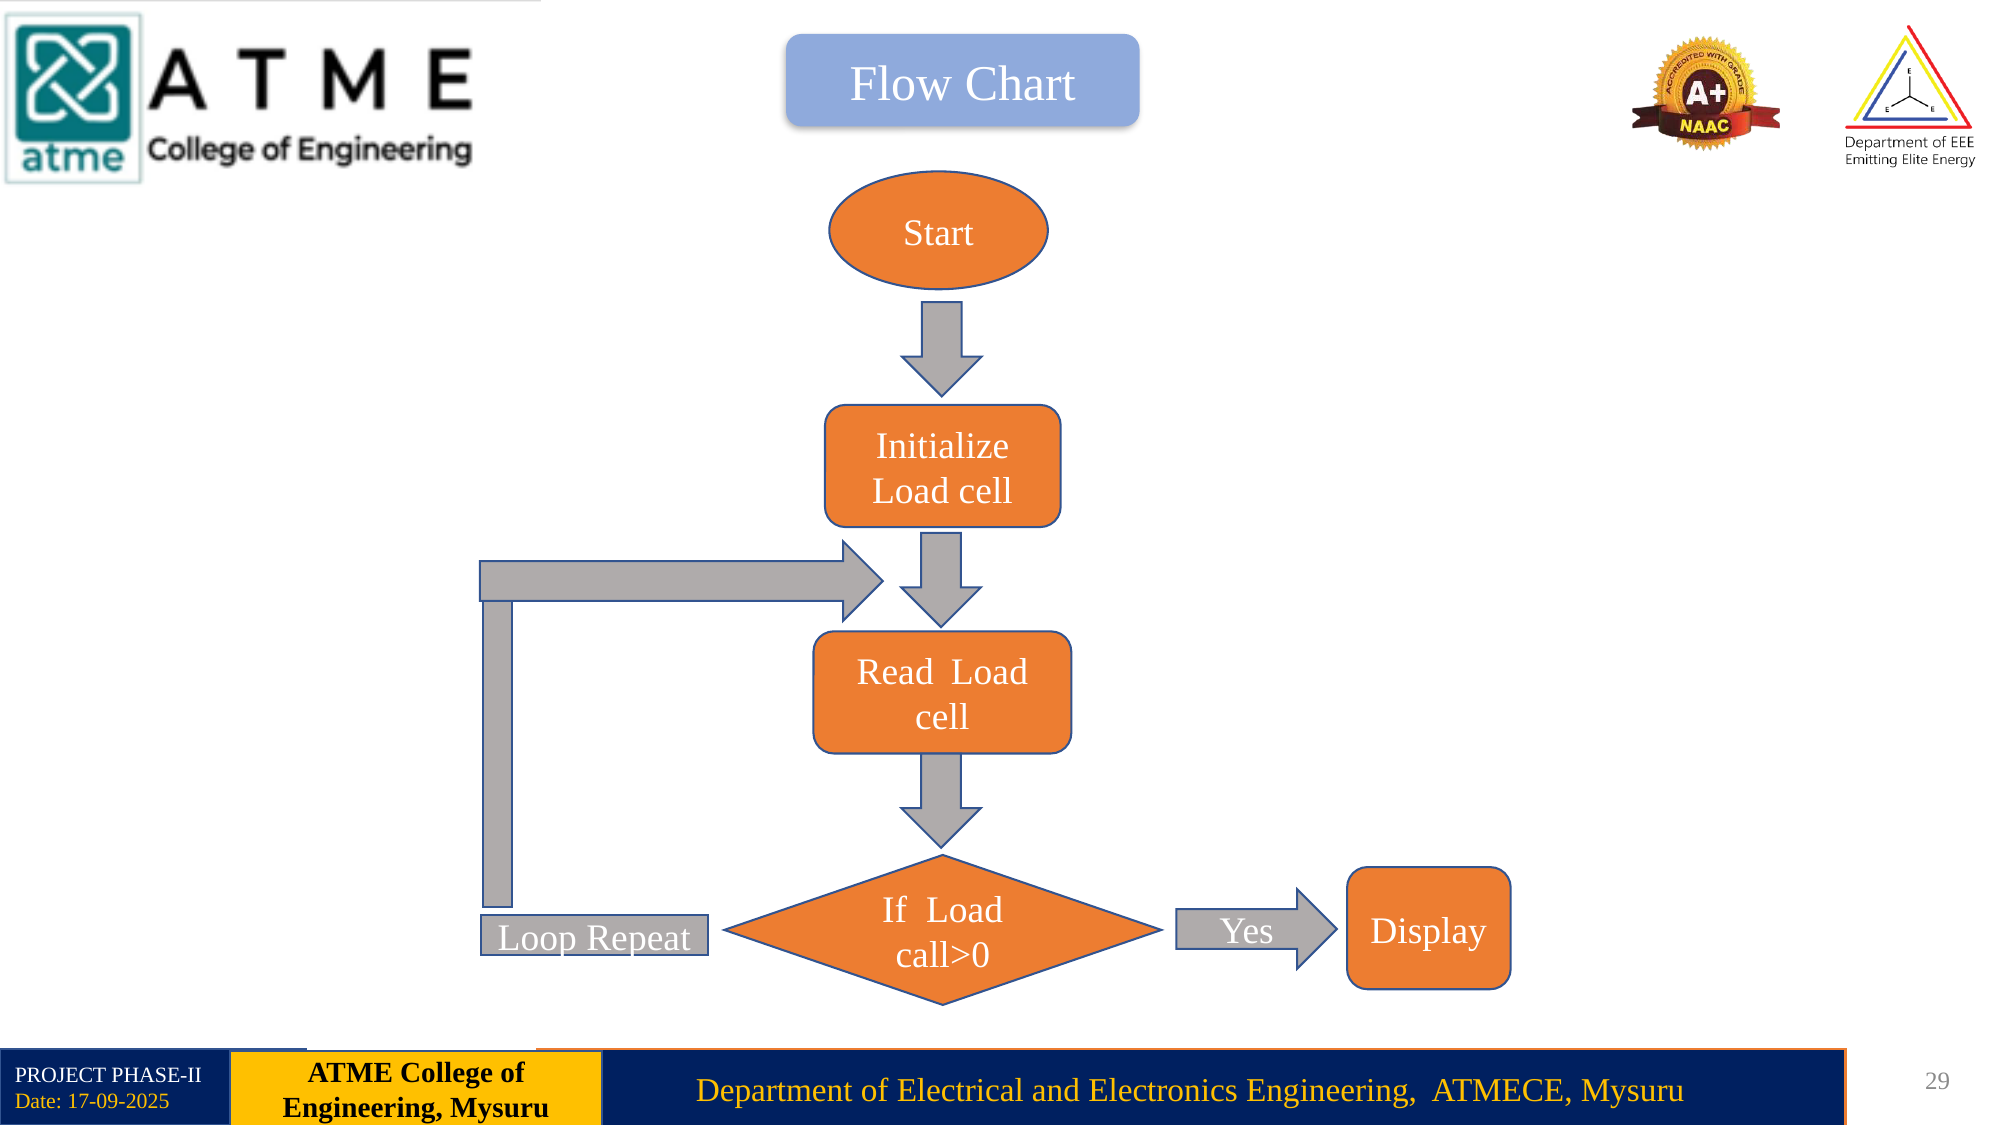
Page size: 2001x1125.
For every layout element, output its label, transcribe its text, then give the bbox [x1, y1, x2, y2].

text_box [478, 538, 885, 624]
text_box [898, 531, 984, 629]
picture [1615, 20, 1796, 170]
text_box Display [1346, 866, 1512, 991]
text_box Read Load cell [812, 630, 1073, 755]
text_box Yes [1175, 886, 1339, 972]
text_box PROJECT PHASE-II Date: 17-09-2025 [0, 1048, 307, 1125]
text_box [482, 602, 513, 908]
text_box Start [828, 170, 1049, 291]
text_box [898, 752, 984, 850]
text_box If Load call>0 [721, 853, 1165, 1007]
text_box ATME College of Engineering, Mysuru [229, 1050, 603, 1125]
text_box [899, 301, 985, 398]
text_box Loop Repeat [480, 914, 709, 956]
footer Department of Electrical and Electronics Engineering, ATMECE, Mysuru [536, 1048, 1847, 1125]
picture [1838, 20, 1979, 170]
slide_number 29 [1498, 1049, 1966, 1110]
picture [0, 0, 541, 206]
text_box Flow Chart [784, 32, 1141, 128]
text_box Initialize Load cell [823, 403, 1062, 529]
